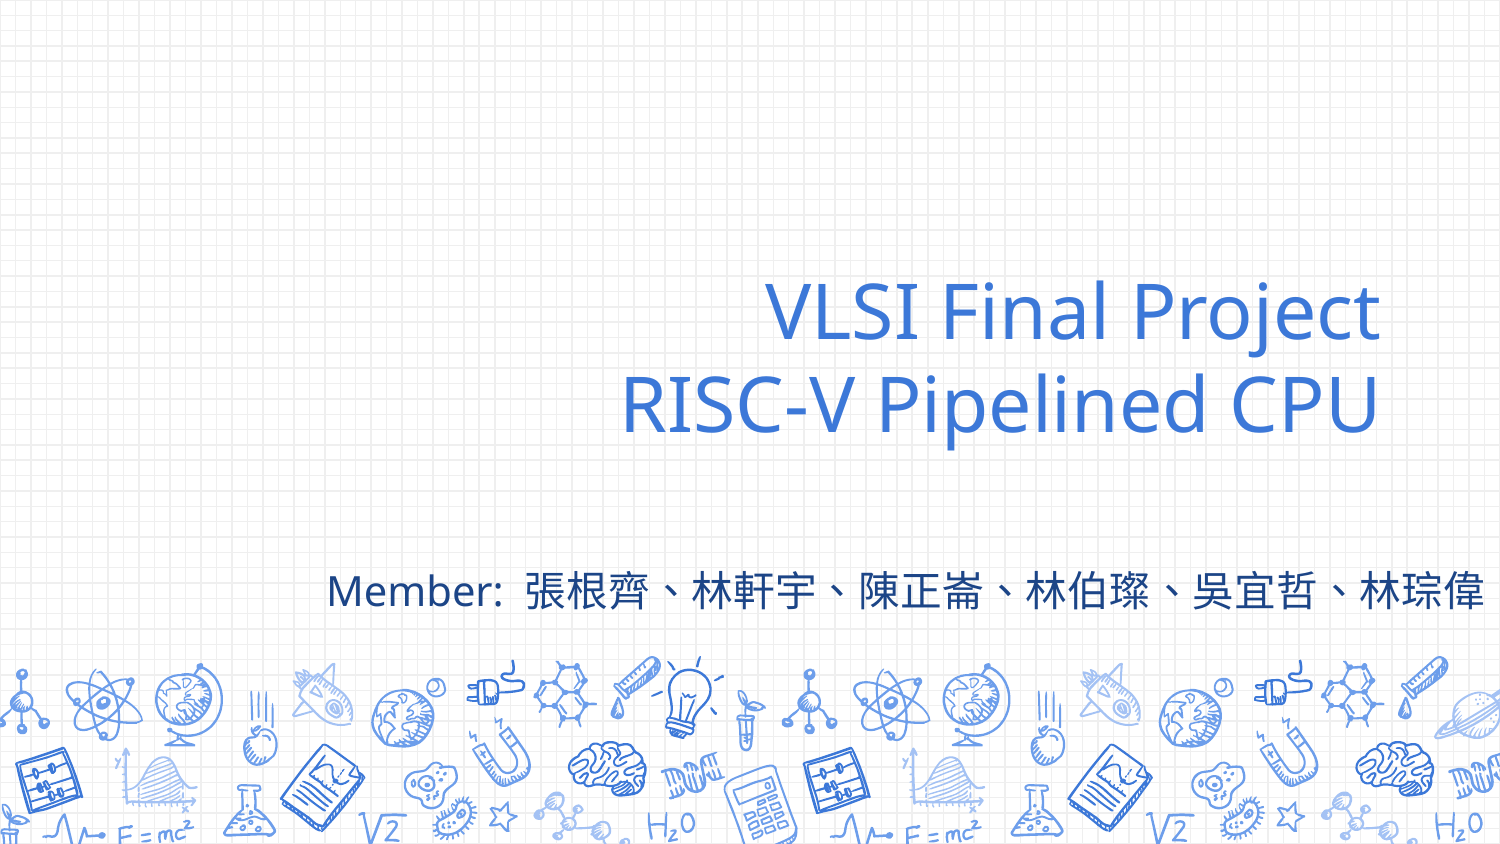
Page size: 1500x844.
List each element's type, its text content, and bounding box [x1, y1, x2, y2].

title VLSI Final Project RISC-V Pipelined CPU [526, 272, 1397, 463]
subtitle Member: 張根齊、林軒宇、陳正崙、林伯璨、吳宜哲、林琮偉 [188, 549, 1500, 668]
